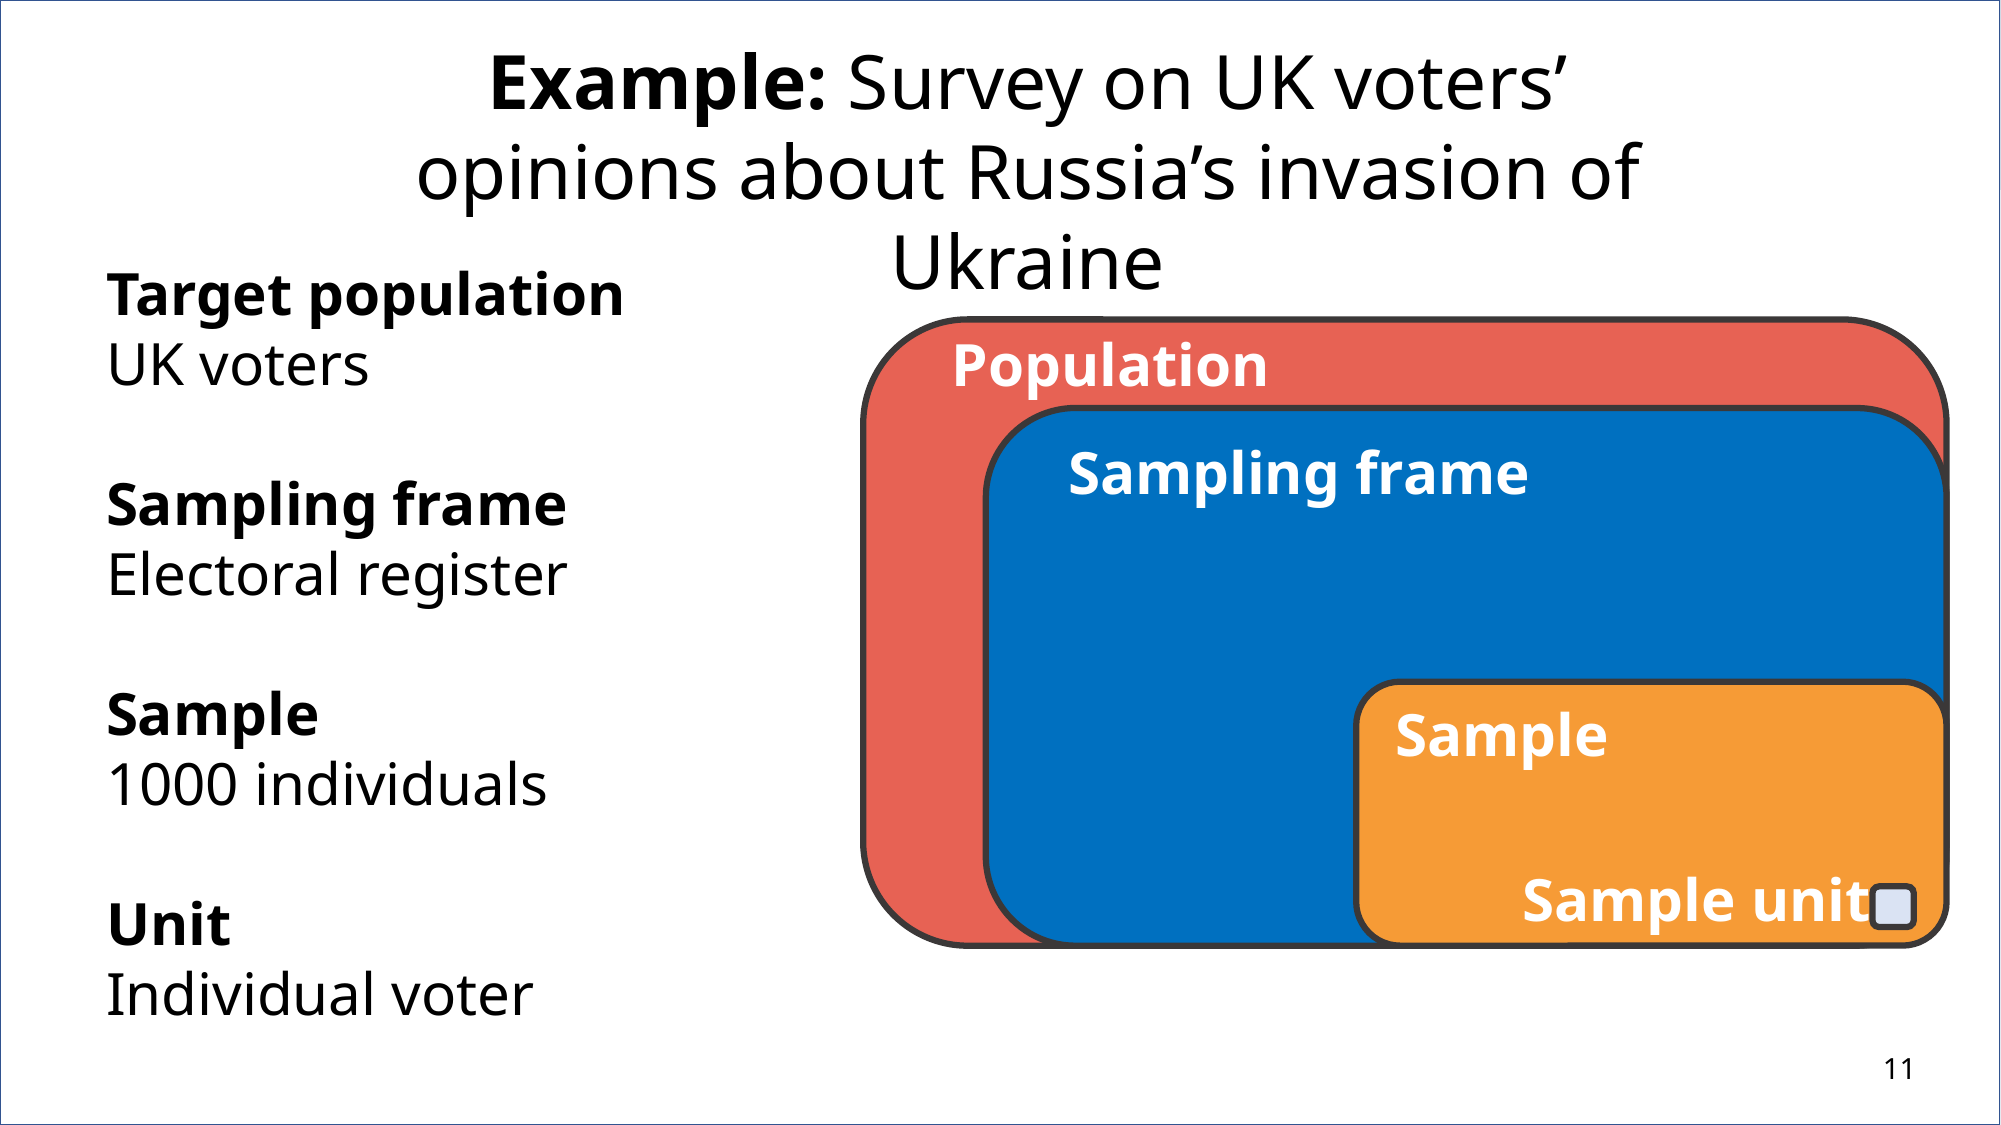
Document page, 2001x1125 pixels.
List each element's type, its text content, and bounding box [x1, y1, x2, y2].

text_box [1355, 680, 1948, 947]
slide_number 11 [1481, 1042, 1932, 1103]
text_box Example: Survey on UK voters’ opinions about Russia’s invasion of Ukraine [375, 26, 1680, 312]
text_box Sam [911, 532, 1501, 593]
text_box Sampling frame [1053, 428, 1592, 514]
text_box [911, 322, 1072, 532]
text_box [1894, 885, 1915, 929]
text_box Population [937, 321, 1323, 406]
text_box [984, 406, 1948, 947]
text_box Sample unit [1507, 855, 1894, 941]
text_box [944, 318, 1948, 487]
text_box Target population UK voters Sampling frame Electoral register Sample 1000 individuals Unit Individual voter [91, 250, 911, 1035]
text_box [911, 593, 1063, 947]
text_box Sample [1380, 690, 1766, 776]
